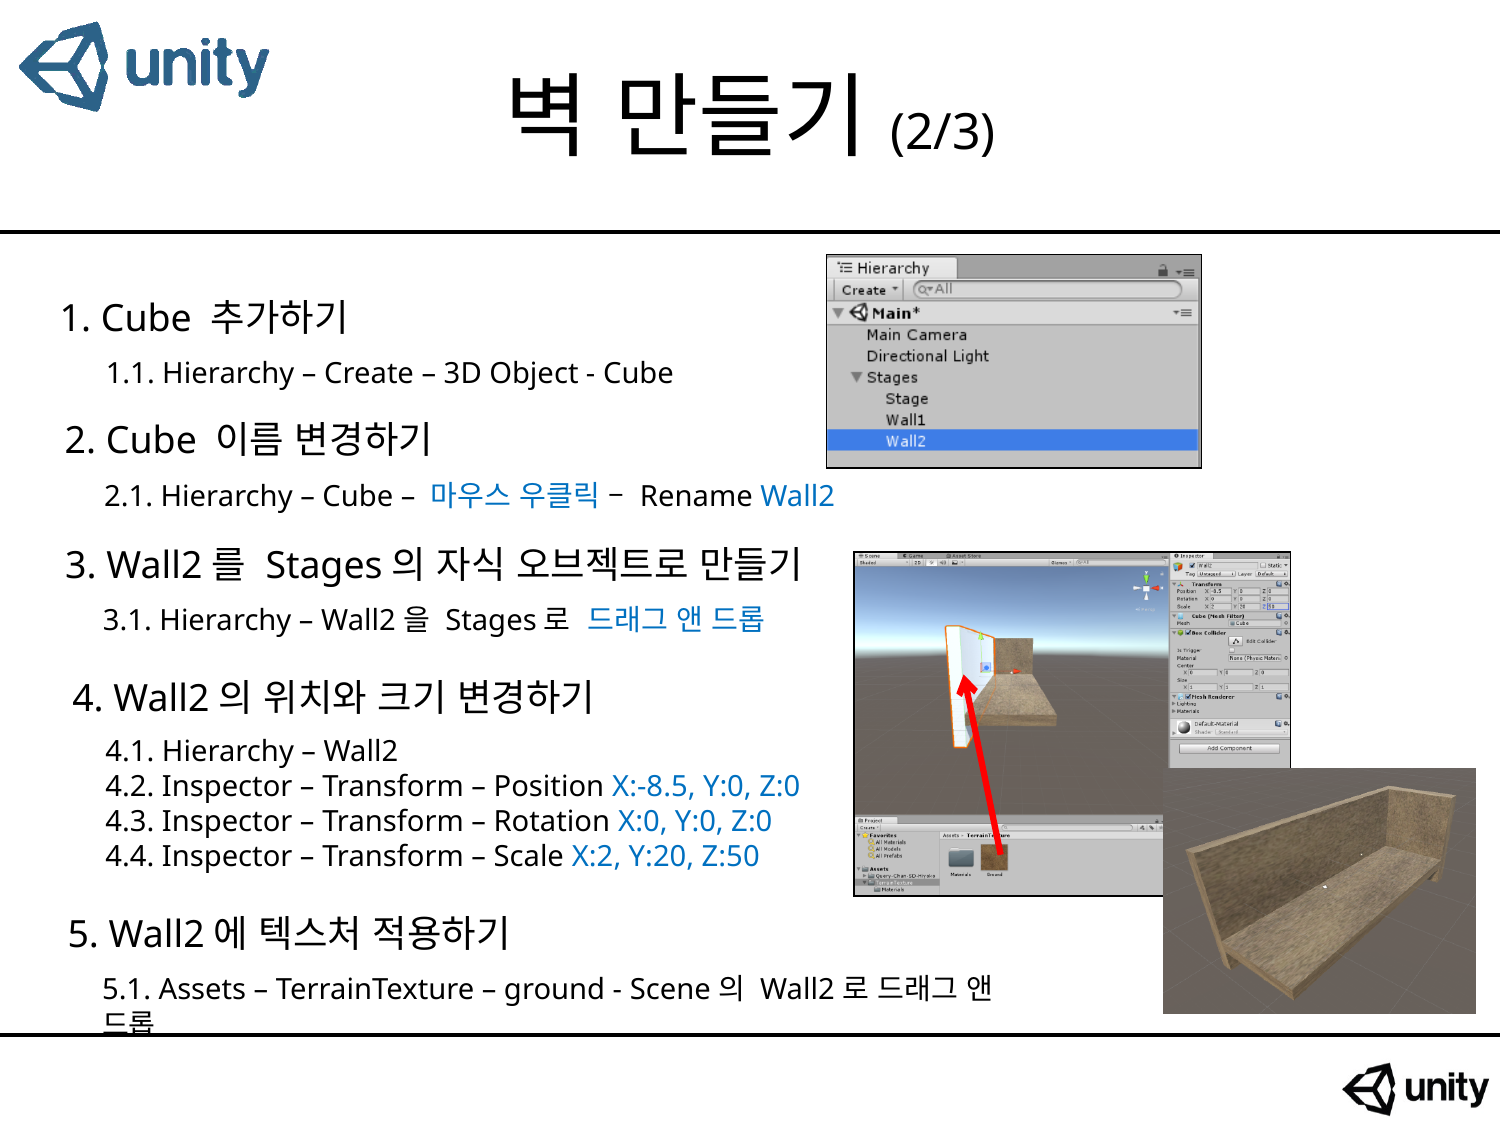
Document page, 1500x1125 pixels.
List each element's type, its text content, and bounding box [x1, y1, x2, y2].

picture [1336, 1058, 1500, 1123]
text_box 4. Wall2의 위치와 크기 변경하기 [57, 666, 611, 727]
text_box 1.1. Hierarchy – Create – 3D Object - Cube [91, 347, 690, 397]
picture [826, 255, 1202, 468]
text_box 2. Cube 이름 변경하기 [49, 408, 449, 469]
picture [8, 14, 290, 125]
text_box 4.1. Hierarchy – Wall2 4.2. Inspector – Transform – Position X:-8.5, Y:0, Z:0 4.3. Inspector – Transform – Rotation X:0, Y:0, Z:0 4.4. Inspector – Transform – Scale X:2, Y:20, Z:50 [90, 724, 823, 880]
text_box 2.1. Hierarchy – Cube – 마우스 우클릭 – Rename Wall2 [89, 469, 851, 520]
picture [1163, 768, 1476, 1014]
title 벽 만들기(2/3) [75, 19, 1425, 207]
text_box 5. Wall2에 텍스처 적용하기 [52, 902, 526, 963]
text_box 5.1. Assets – TerrainTexture – ground - Scene의 Wall2로 드래그 앤 드롭 [87, 963, 1069, 1049]
text_box 1. Cube 추가하기 [44, 286, 364, 346]
text_box 3. Wall2를 Stages의 자식 오브젝트로 만들기 [50, 533, 818, 593]
text_box 3.1. Hierarchy – Wall2을 Stages로 드래그 앤 드롭 [88, 593, 781, 644]
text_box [854, 552, 1291, 896]
